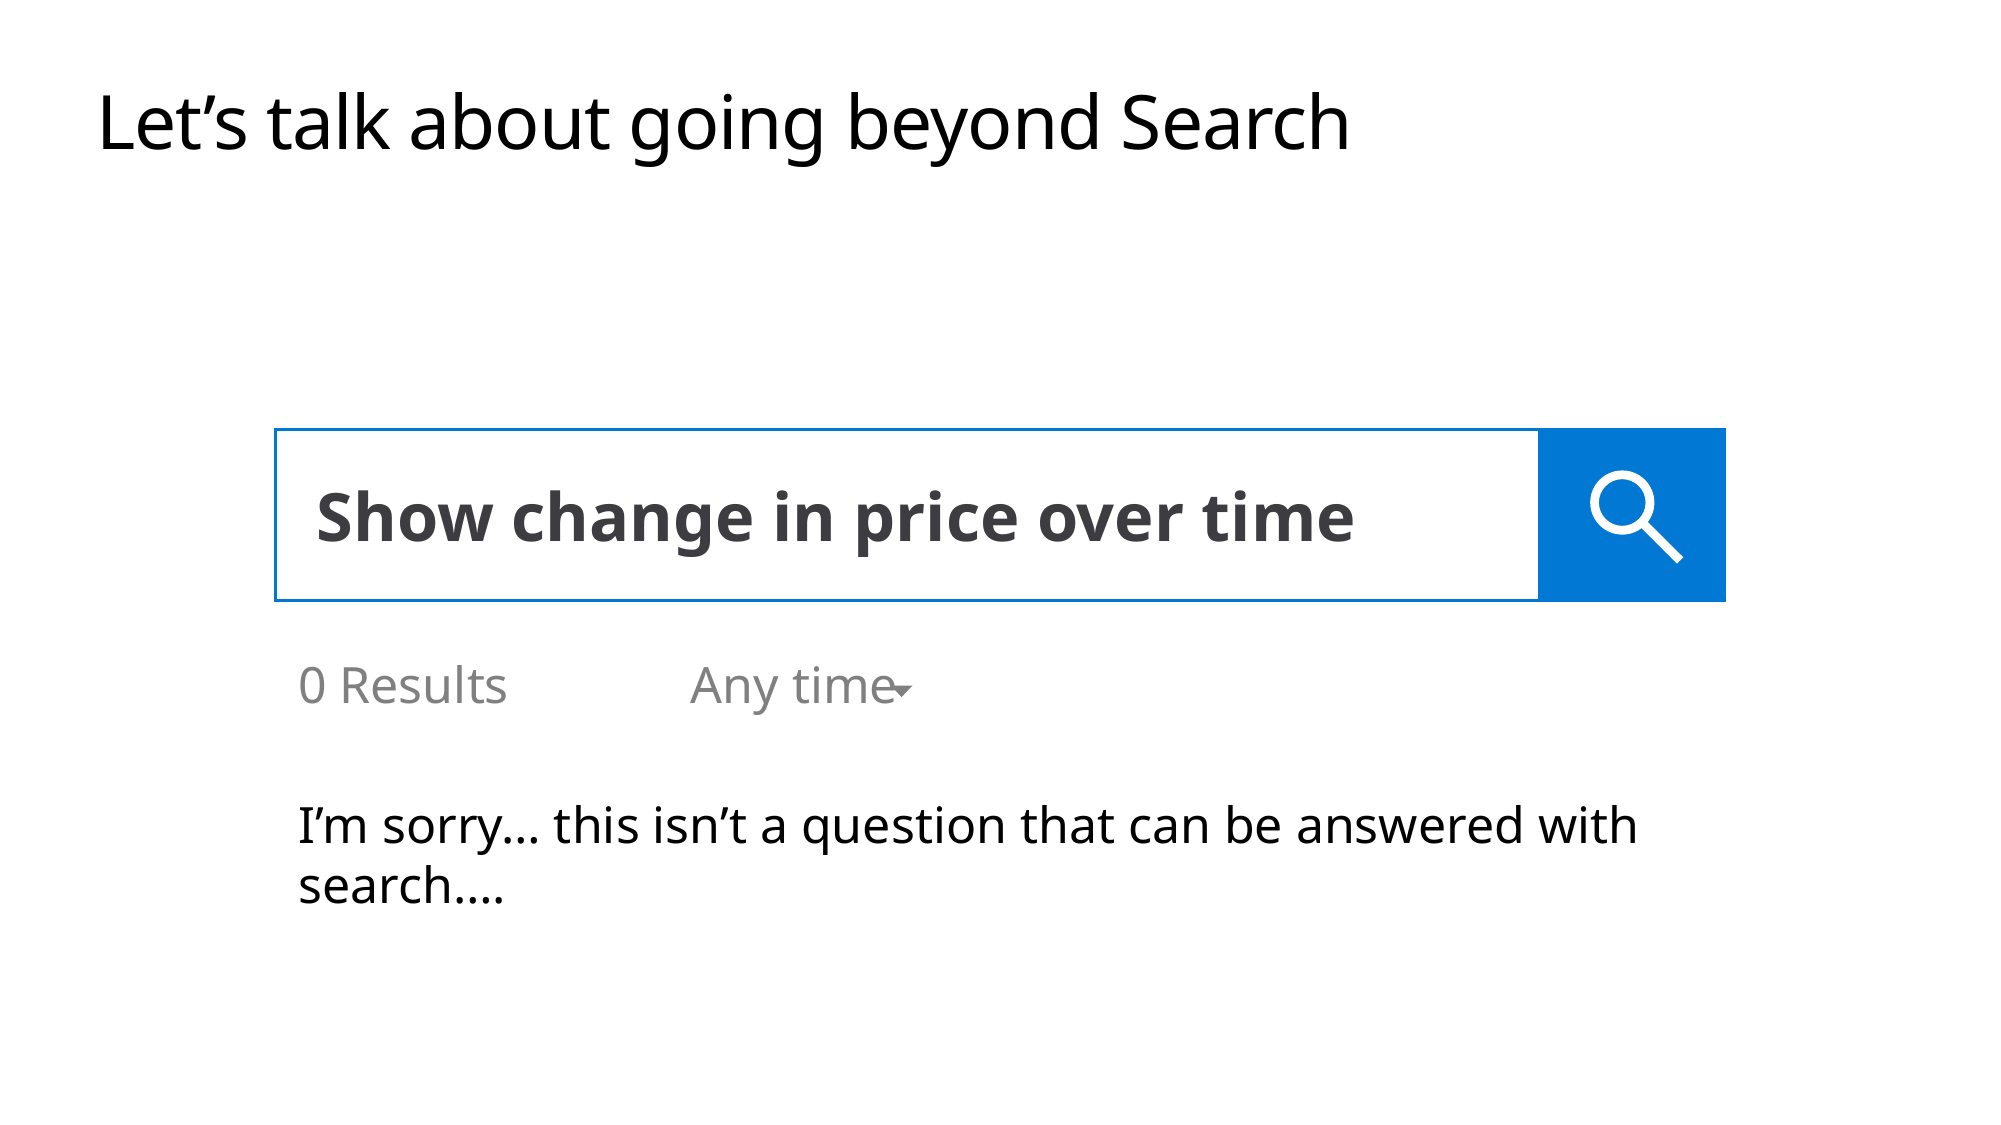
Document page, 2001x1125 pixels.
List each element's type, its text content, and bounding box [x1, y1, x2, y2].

text_box [275, 428, 1538, 601]
list 0 Results Any time I’m sorry… this isn’t a question that can be answered with search…. [260, 653, 1786, 1030]
title Let’s talk about going beyond Search [96, 75, 1904, 166]
text_box [889, 684, 914, 698]
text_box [1539, 428, 1725, 601]
text_box Show change in price over time [316, 474, 1539, 555]
